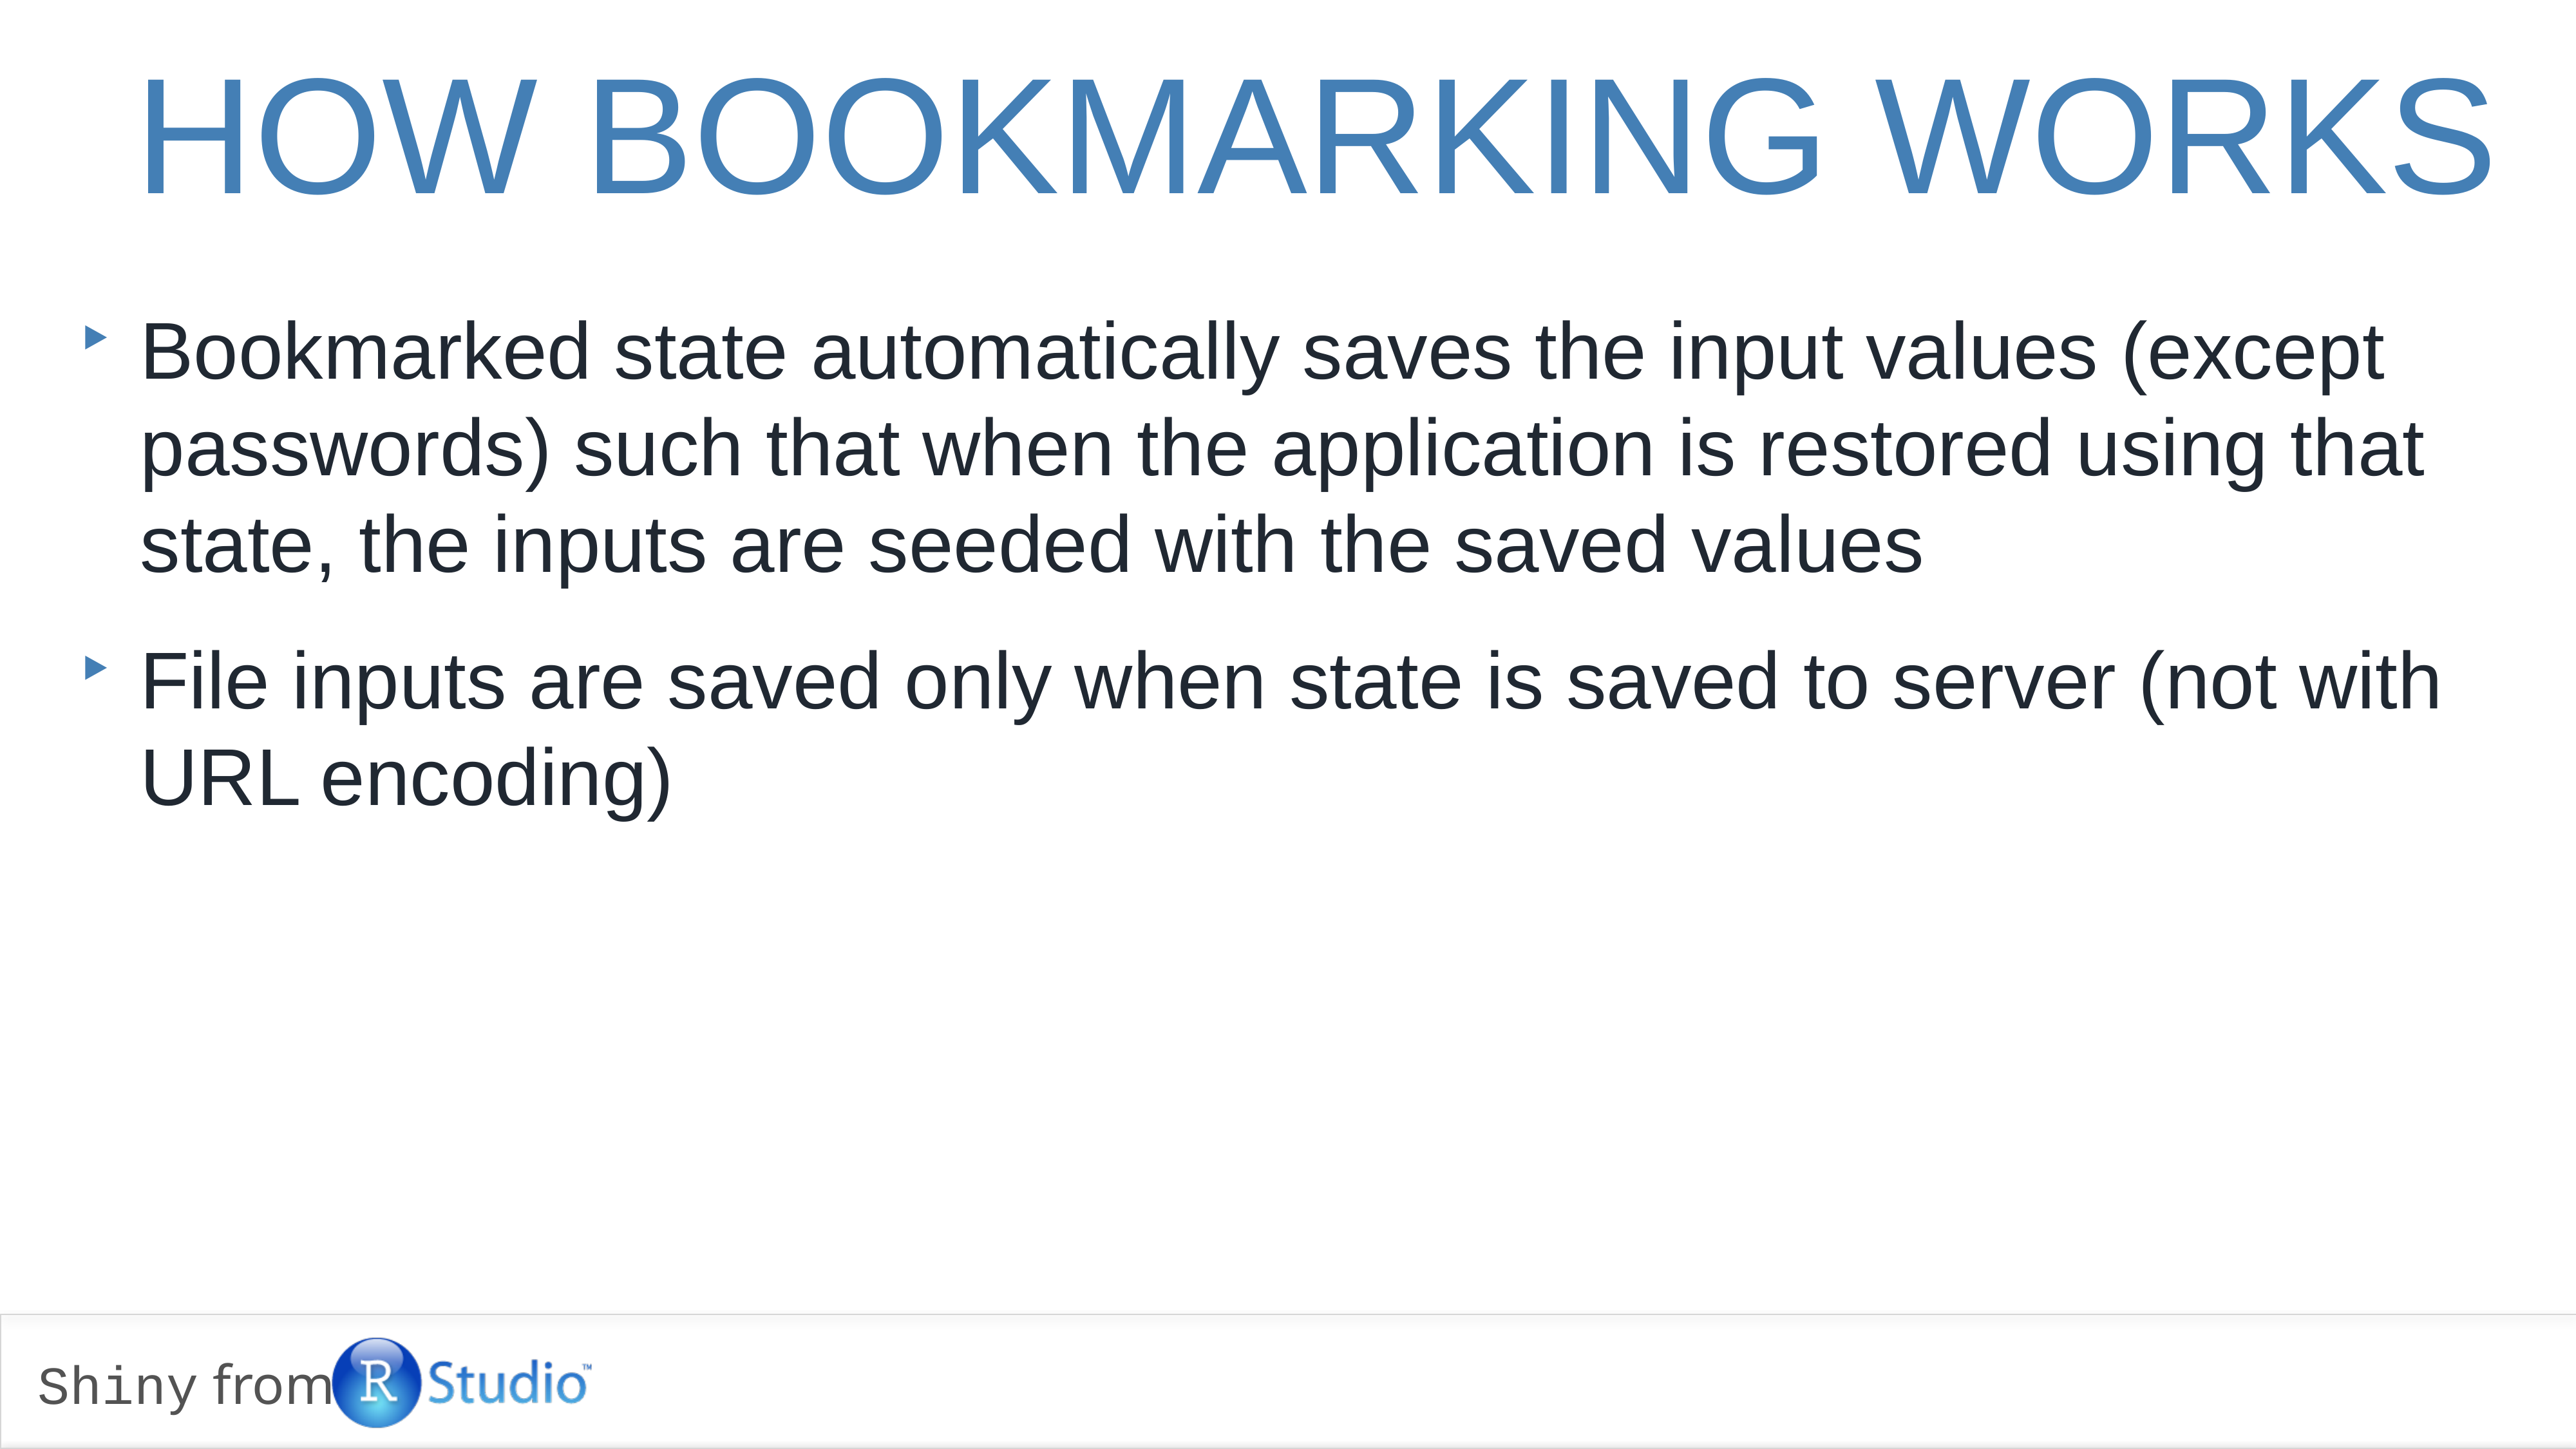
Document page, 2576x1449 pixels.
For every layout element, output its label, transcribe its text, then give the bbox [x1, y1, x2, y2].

list Bookmarked state automatically saves the input values (except passwords) such that when the application is restored using that state, the inputs are seeded with the saved values File inputs are saved only when state is saved to server (not with URL encoding) [70, 292, 2506, 882]
picture [331, 1337, 600, 1429]
list how bookmarking works [70, 21, 2506, 234]
